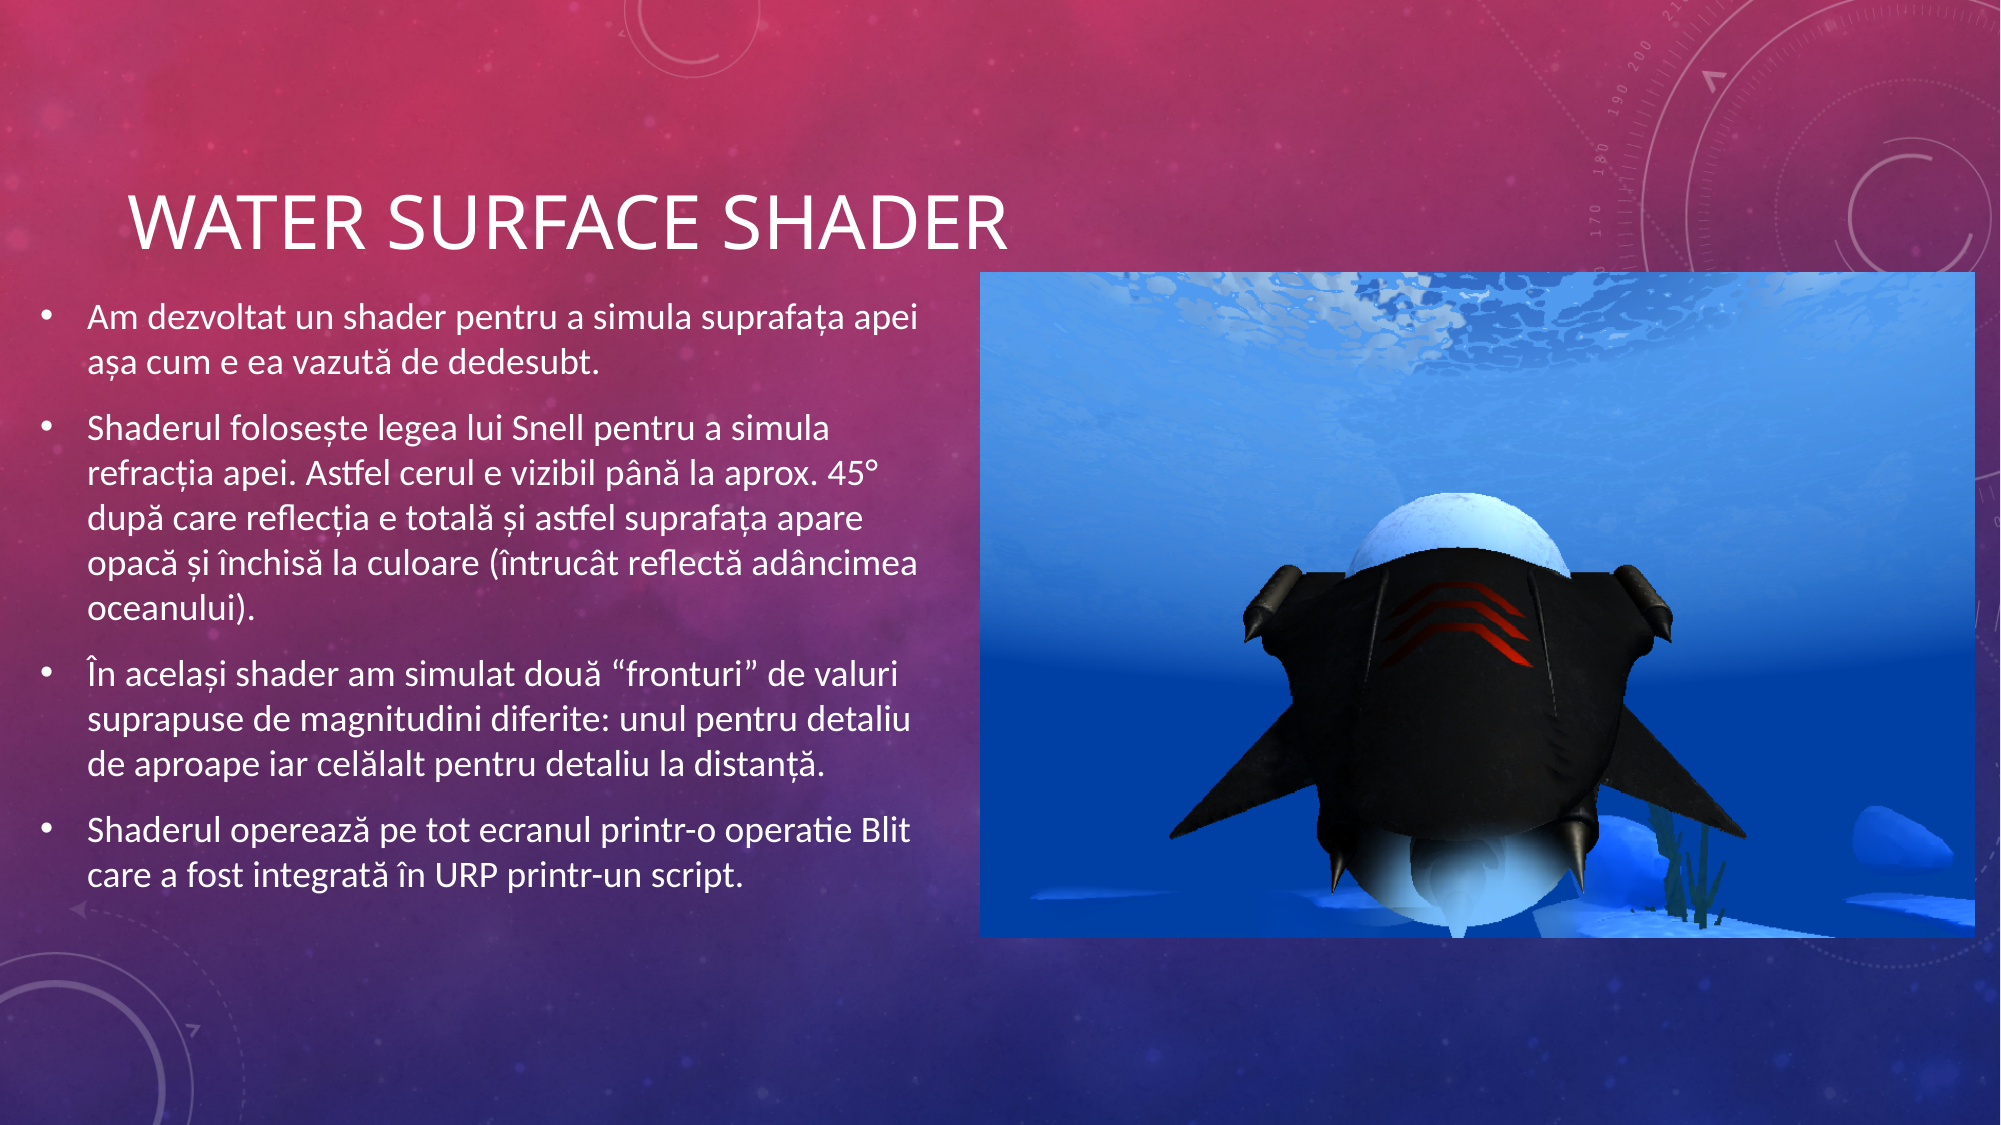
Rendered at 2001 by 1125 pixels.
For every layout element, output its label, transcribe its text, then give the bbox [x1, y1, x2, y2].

list Am dezvoltat un shader pentru a simula suprafața apei așa cum e ea vazută de dedesubt. Shaderul folosește legea lui Snell pentru a simula refracția apei. Astfel cerul e vizibil până la aprox. 45° după care reflecția e totală și astfel suprafața apare opacă și închisă la culoare (întrucât reflectă adâncimea oceanului). În același shader am simulat două “fronturi” de valuri suprapuse de magnitudini diferite: unul pentru detaliu de aproape iar celălalt pentru detaliu la distanță. Shaderul operează pe tot ecranul printr-o operatie Blit care a fost integrată în URP printr-un script. [25, 342, 954, 1043]
picture [0, 0, 2001, 1125]
title Water surface shader [112, 99, 1775, 339]
